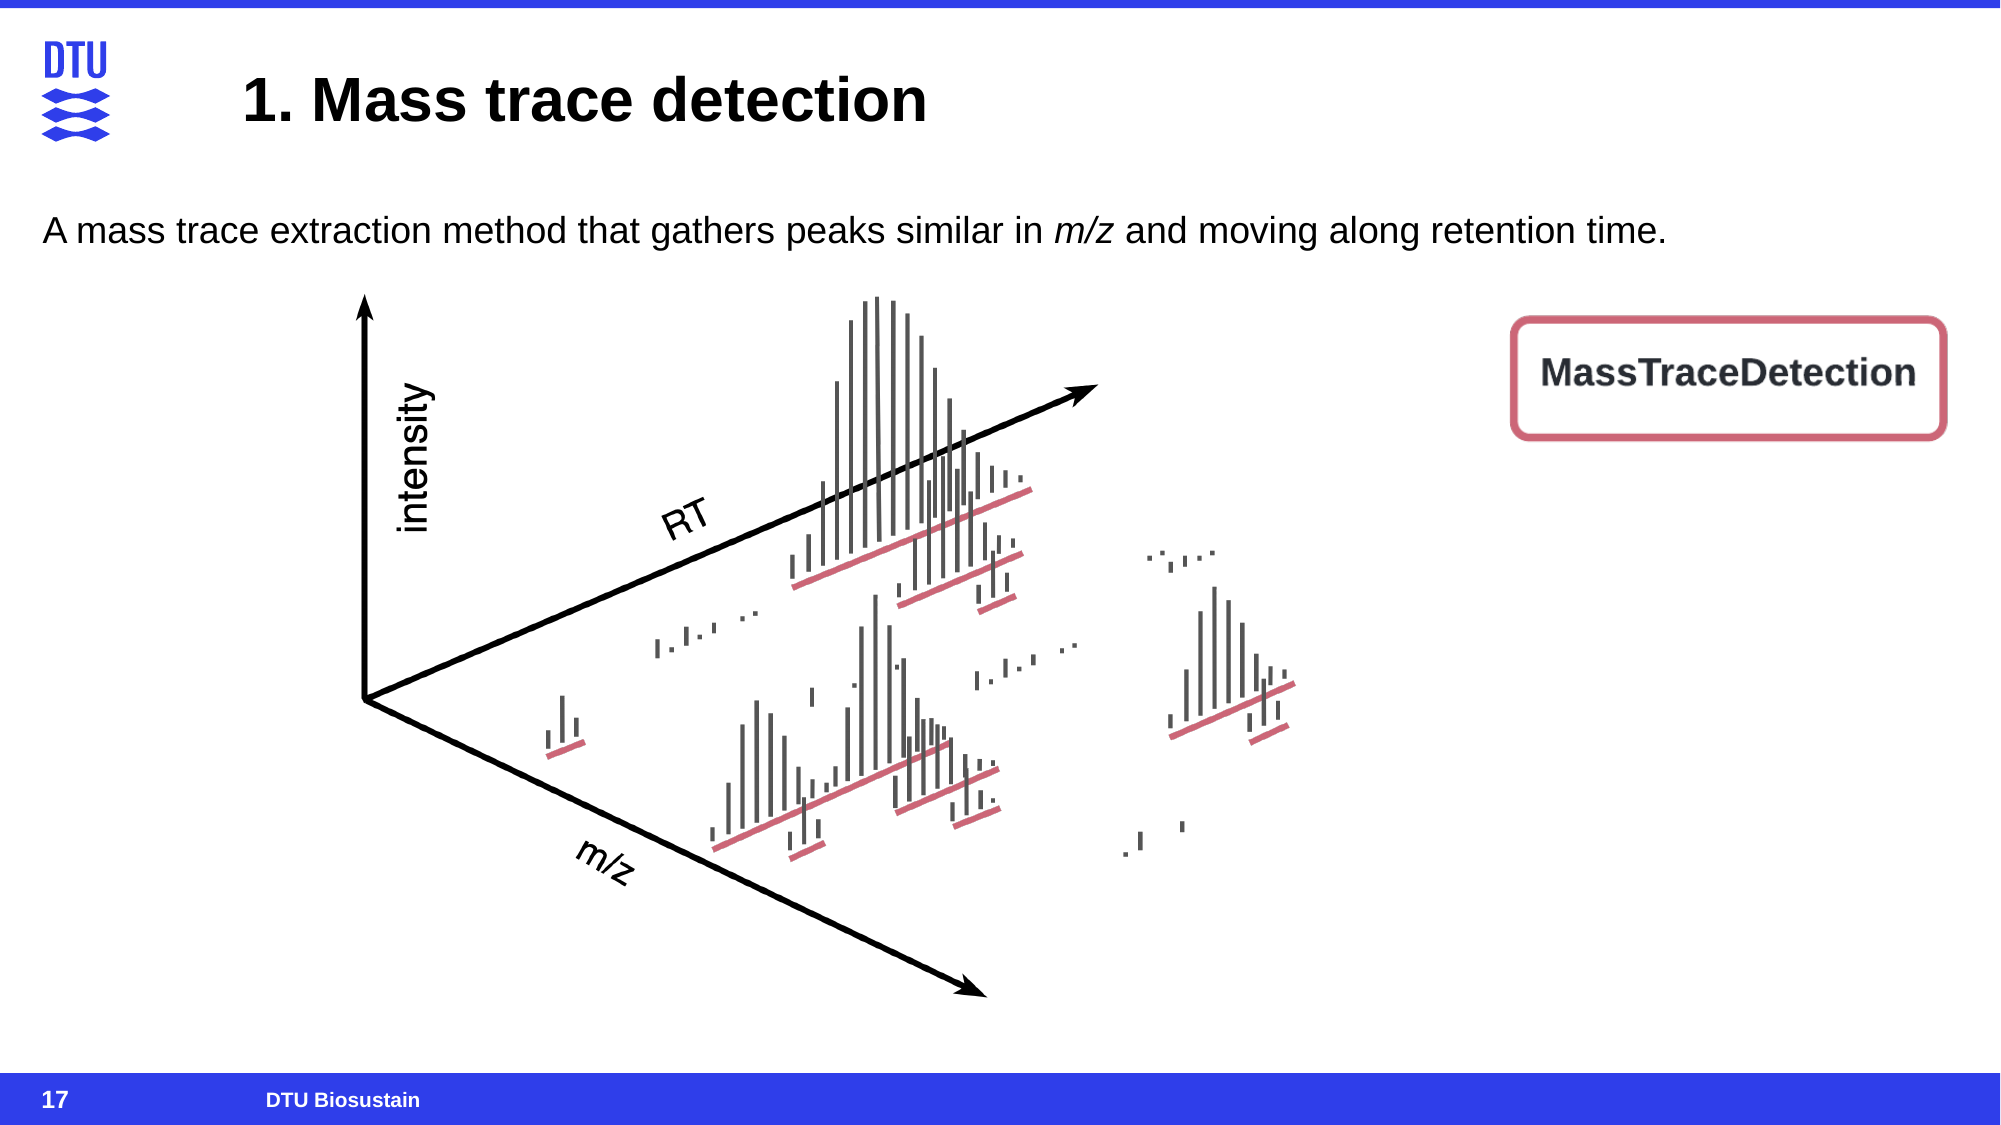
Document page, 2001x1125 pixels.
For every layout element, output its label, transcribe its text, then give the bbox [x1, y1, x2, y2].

title 1. Mass trace detection [242, 62, 1771, 134]
picture [350, 290, 1300, 1012]
list A mass trace extraction method that gathers peaks similar in m/z and moving along retention time. [42, 160, 1792, 1002]
picture [1480, 243, 2000, 461]
